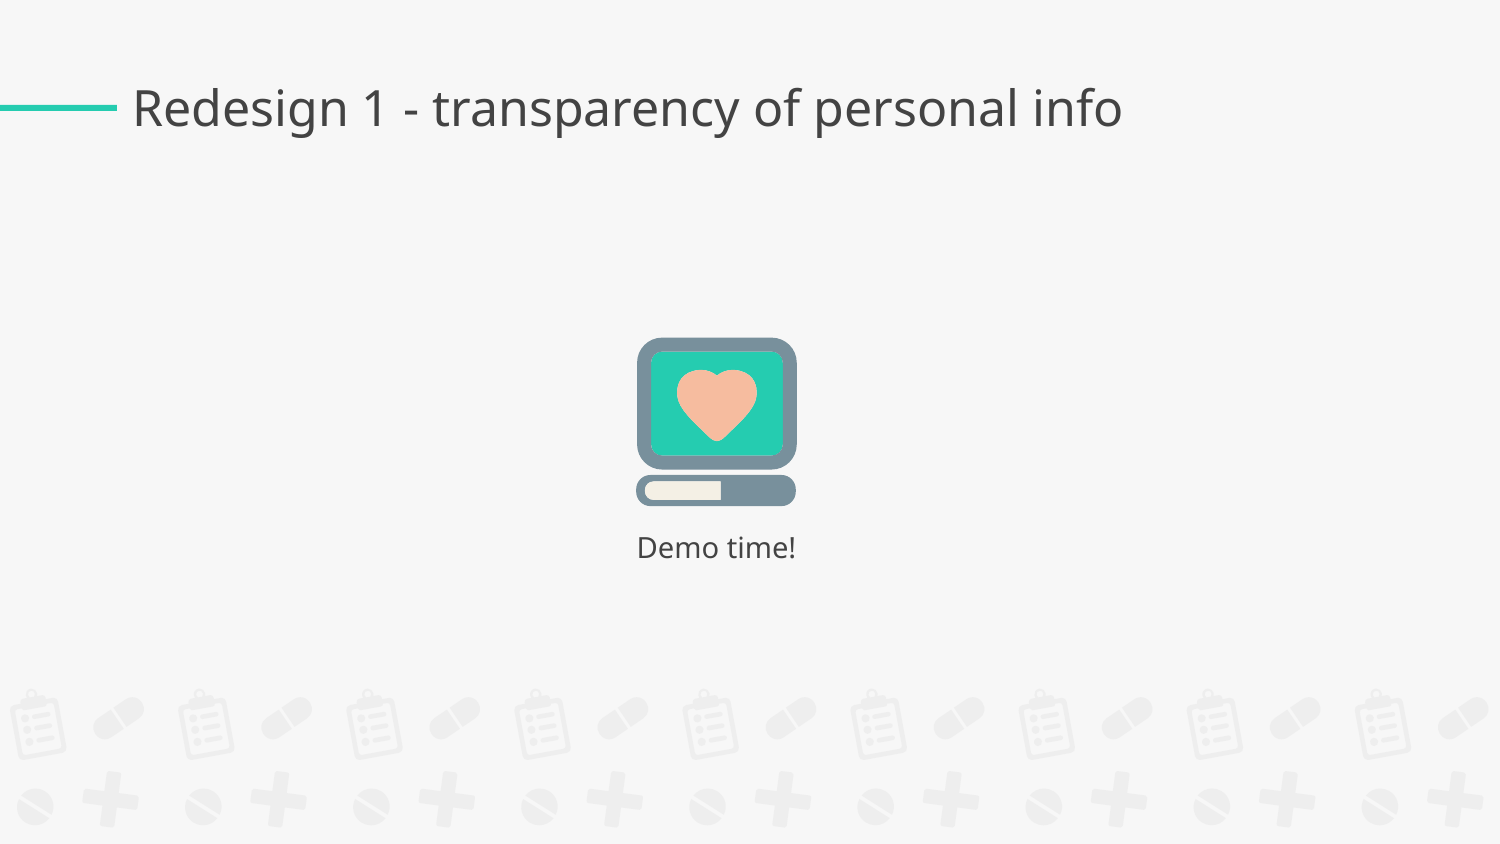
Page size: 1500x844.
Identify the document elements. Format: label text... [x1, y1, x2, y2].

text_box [635, 337, 797, 507]
title Redesign 1 - transparency of personal info [117, 61, 1436, 155]
list Demo time! [117, 195, 1316, 778]
